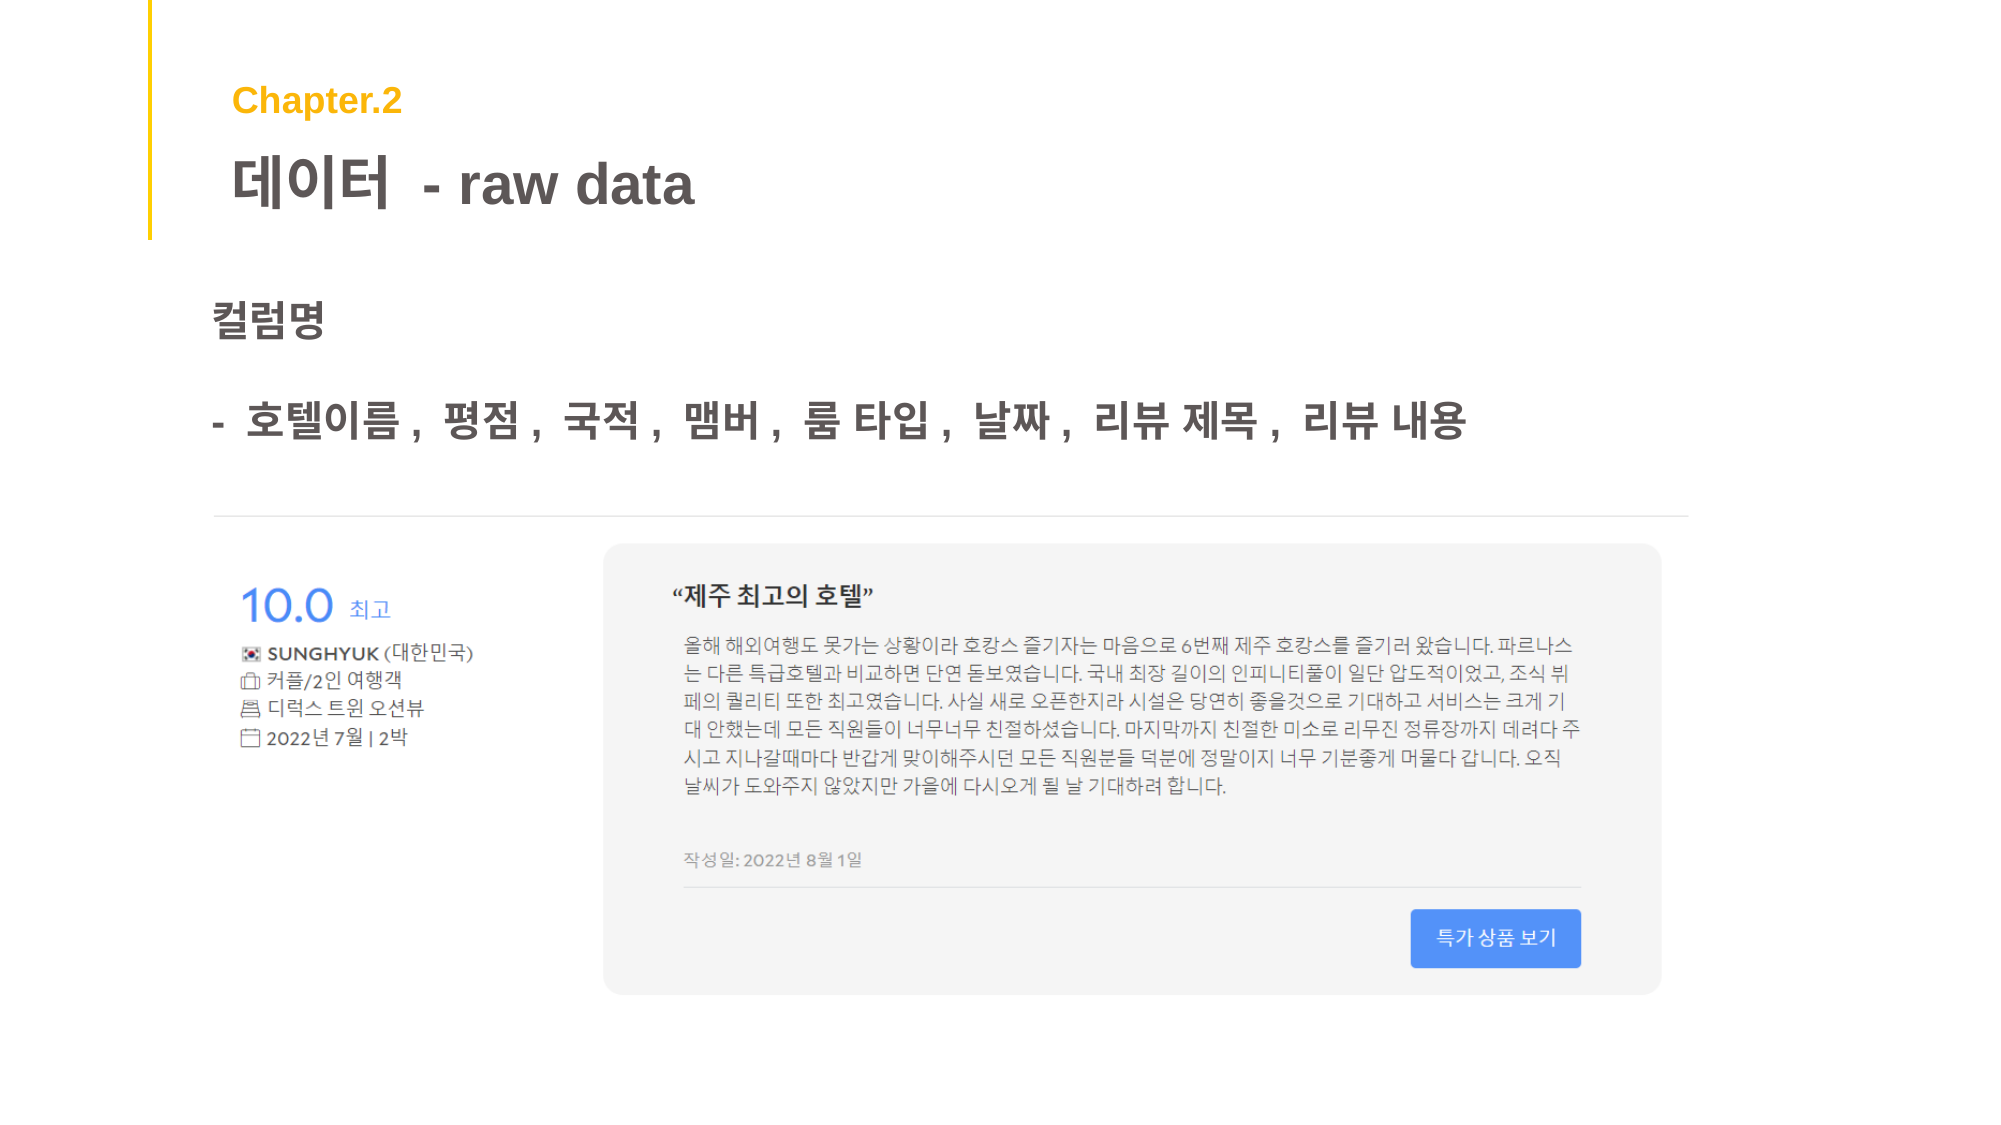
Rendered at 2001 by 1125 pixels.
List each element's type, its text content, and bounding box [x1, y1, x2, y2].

picture [179, 502, 1713, 1011]
text_box 데이터 - raw data [217, 138, 1218, 224]
text_box Chapter.2 [217, 68, 1044, 129]
text_box 컬럼명 - 호텔이름, 평점, 국적, 맴버, 룸 타입, 날짜, 리뷰 제목, 리뷰 내용 [196, 287, 1804, 503]
